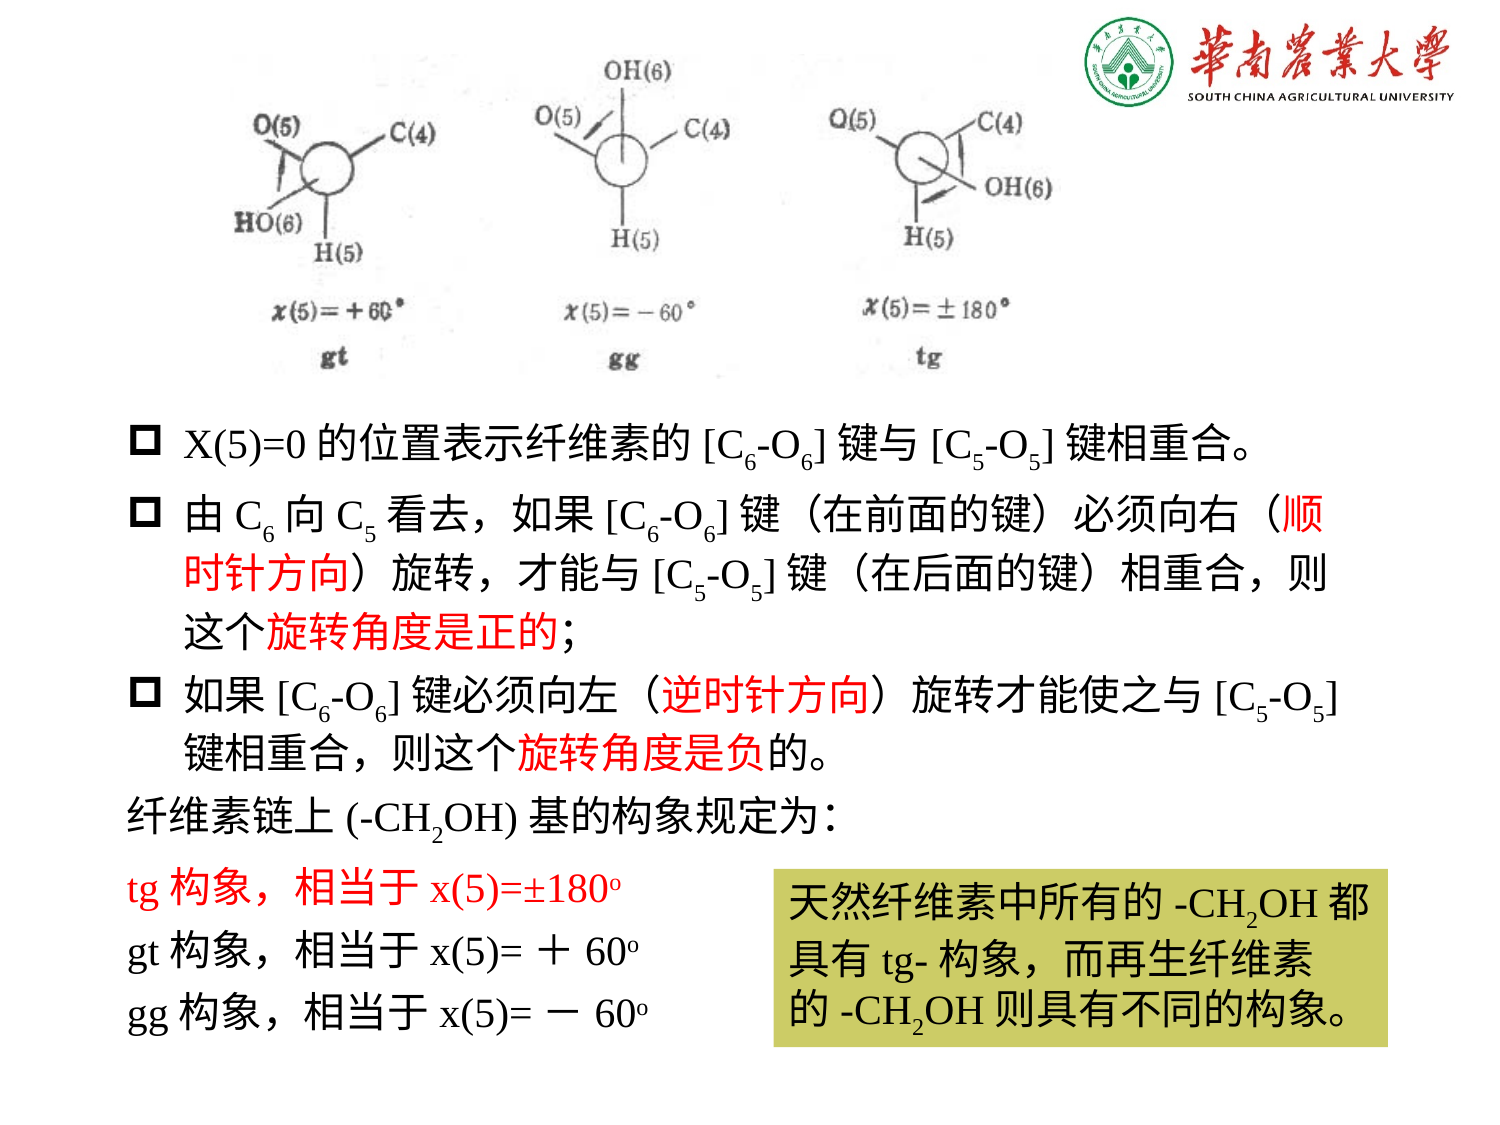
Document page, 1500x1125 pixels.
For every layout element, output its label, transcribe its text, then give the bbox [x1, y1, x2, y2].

text_box 天然纤维素中所有的-CH2OH都具有tg-构象，而再生纤维素的-CH2OH则具有不同的构象。 [773, 868, 1388, 1048]
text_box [229, 54, 1061, 379]
picture [1024, 0, 1500, 125]
text_box X(5)=0的位置表示纤维素的[C6-O6]键与[C5-O5]键相重合。 由C6向C5看去，如果[C6-O6]键（在前面的键）必须向右（顺时针方向）旋转，才能与[C5-O5]键（在后面的键）相重合，则这个旋转角度是正的； 如果[C6-O6]键必须向左（逆时针方向）旋转才能使之与[C5-O5]键相重合，则这个旋转角度是负的。 纤维素链上(-CH2OH)基的构象规定为： tg构象，相当于x(5)=±180o gt构象，相当于x(5)=＋60o gg构象，相当于x(5)=－60o [112, 408, 1376, 1044]
